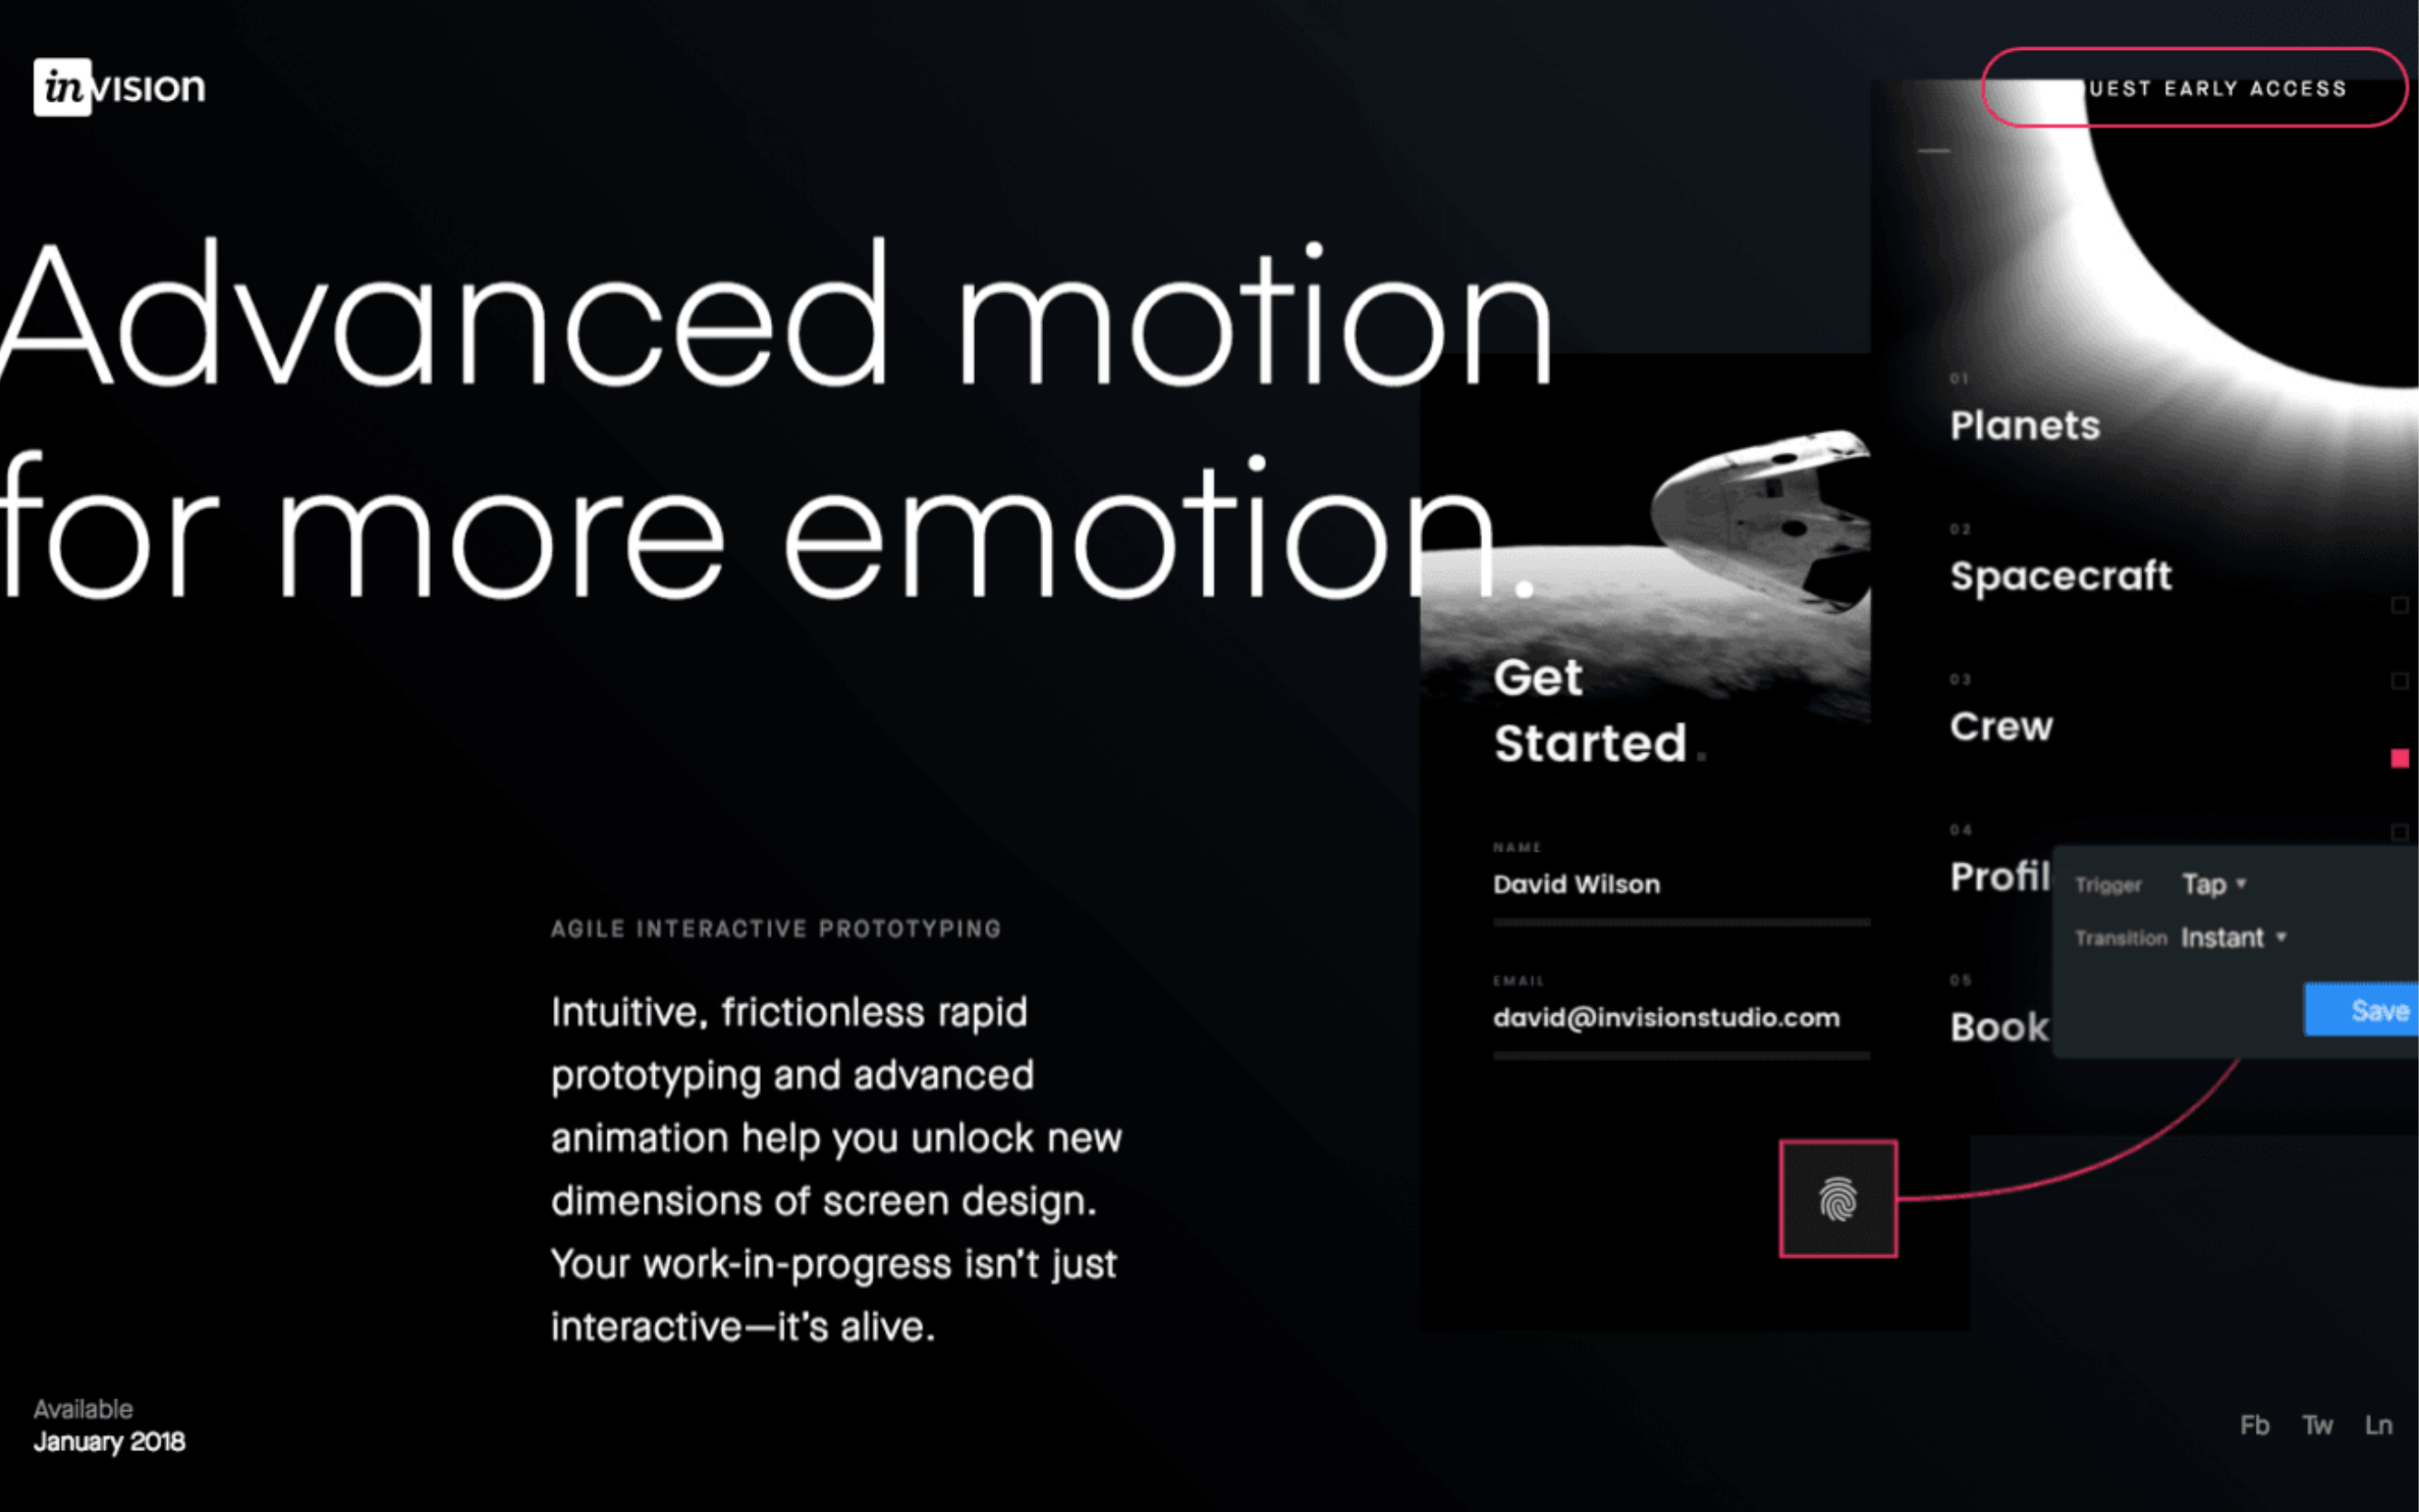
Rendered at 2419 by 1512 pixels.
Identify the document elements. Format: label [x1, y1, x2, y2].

text_box [0, 0, 2419, 1512]
